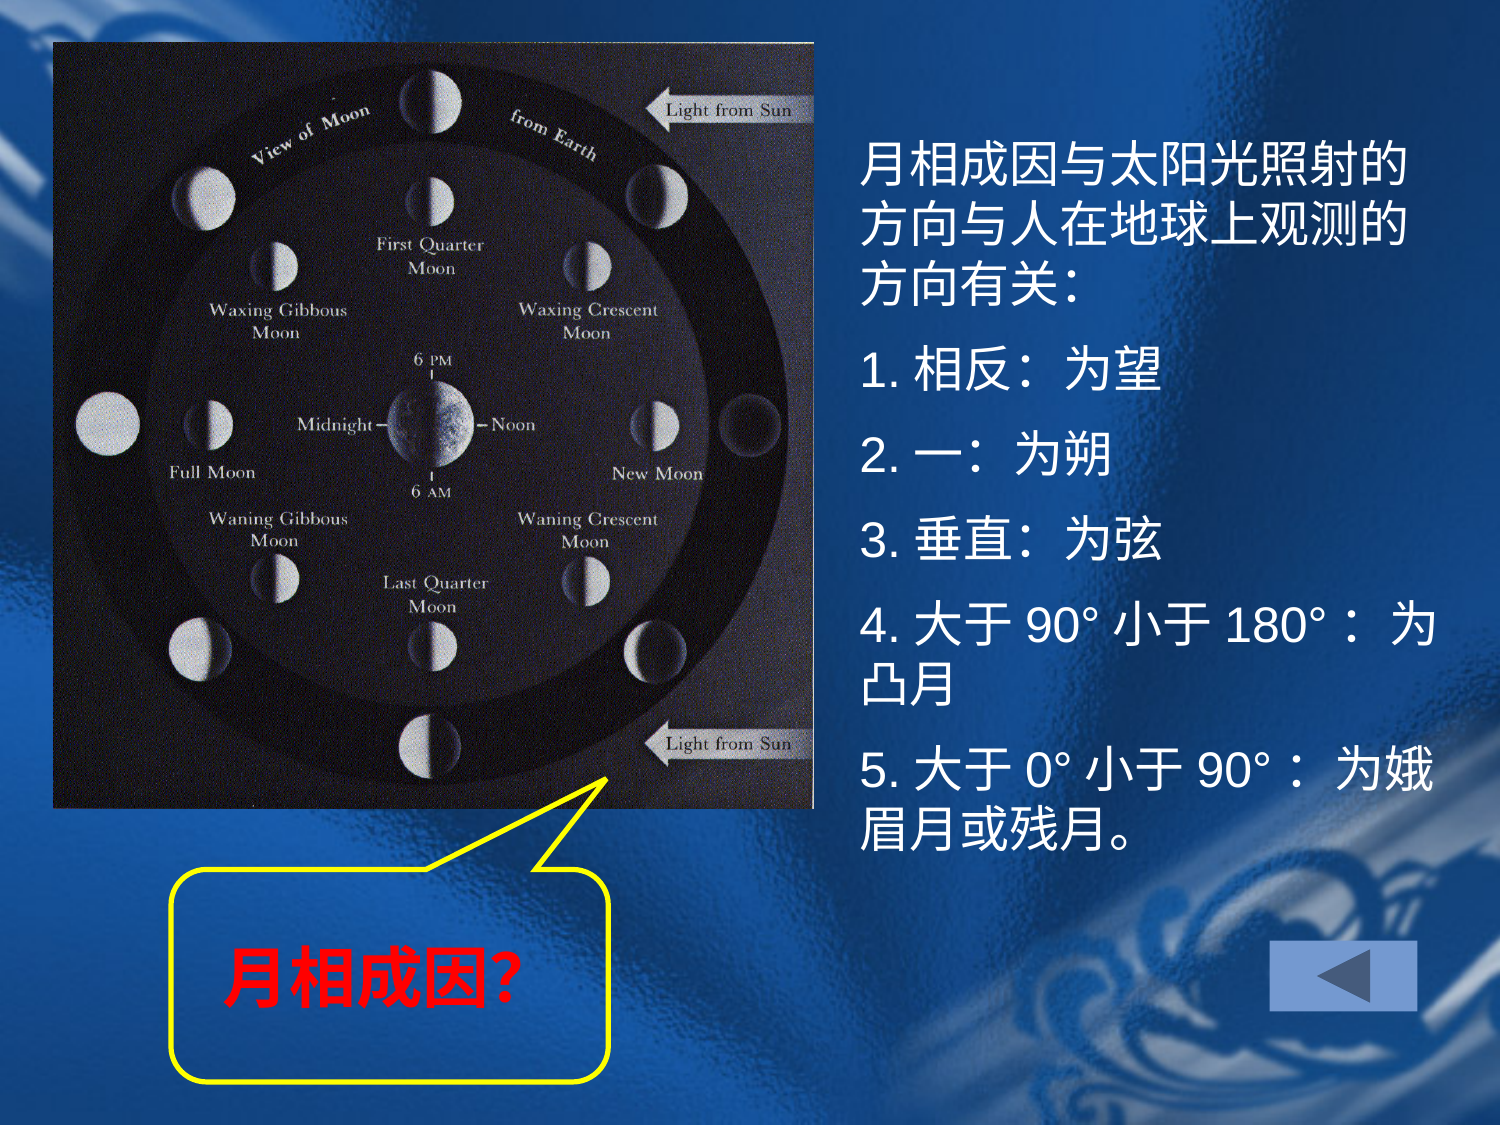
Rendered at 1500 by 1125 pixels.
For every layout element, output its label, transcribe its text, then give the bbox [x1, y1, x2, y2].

picture [0, 0, 1500, 1125]
text_box 月相成因？ [170, 809, 609, 1082]
text_box [1269, 940, 1418, 1012]
text_box 月相成因与太阳光照射的方向与人在地球上观测的方向有关： 1.相反：为望 2.一：为朔 3.垂直：为弦 4.大于90°小于180°：为凸月 5.大于0°小于90°：为娥眉月或残月。 [844, 125, 1459, 866]
